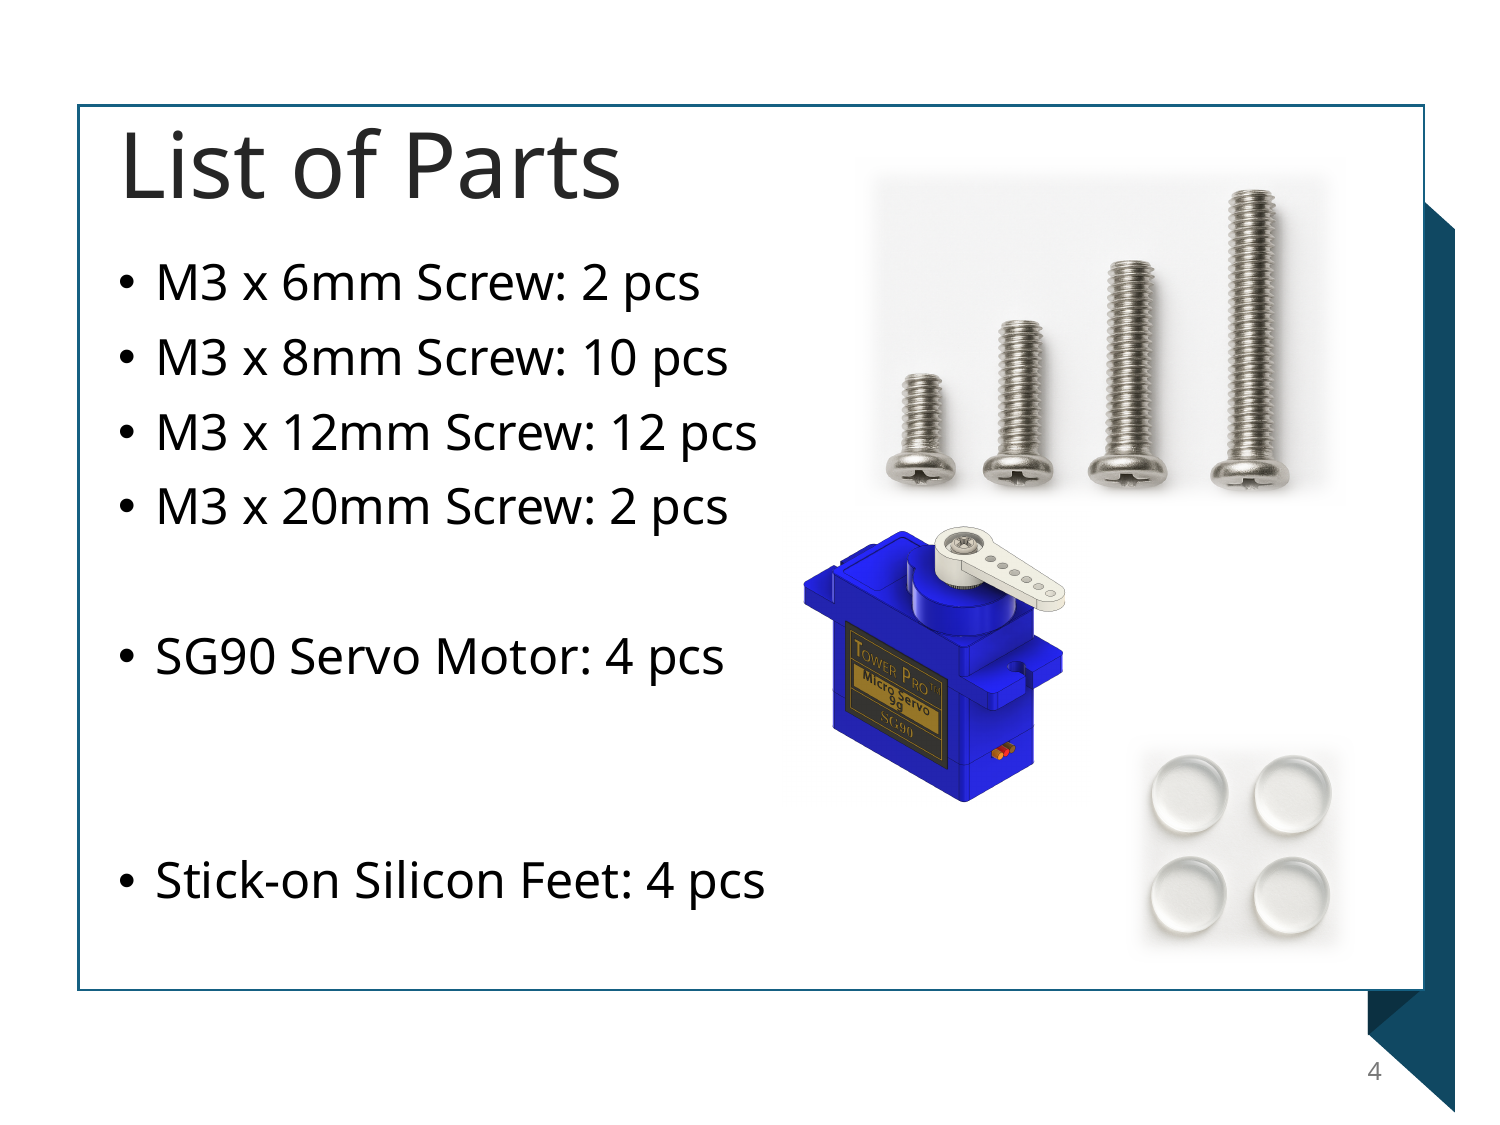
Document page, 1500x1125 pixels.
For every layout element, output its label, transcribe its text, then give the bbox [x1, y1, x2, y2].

text_box [1369, 201, 1455, 1113]
slide_number 4 [1059, 1042, 1397, 1103]
title List of Parts [103, 59, 1397, 249]
text_box [78, 105, 1424, 990]
picture [781, 510, 1091, 808]
list M3 x 6mm Screw: 2 pcs M3 x 8mm Screw: 10 pcs M3 x 12mm Screw: 12 pcs M3 x 20mm Screw: 2 pcs SG90 Servo Motor: 4 pcs Stick-on Silicon Feet: 4 pcs [103, 249, 1397, 964]
picture [854, 156, 1346, 506]
picture [1125, 732, 1357, 964]
text_box [1367, 990, 1420, 1036]
